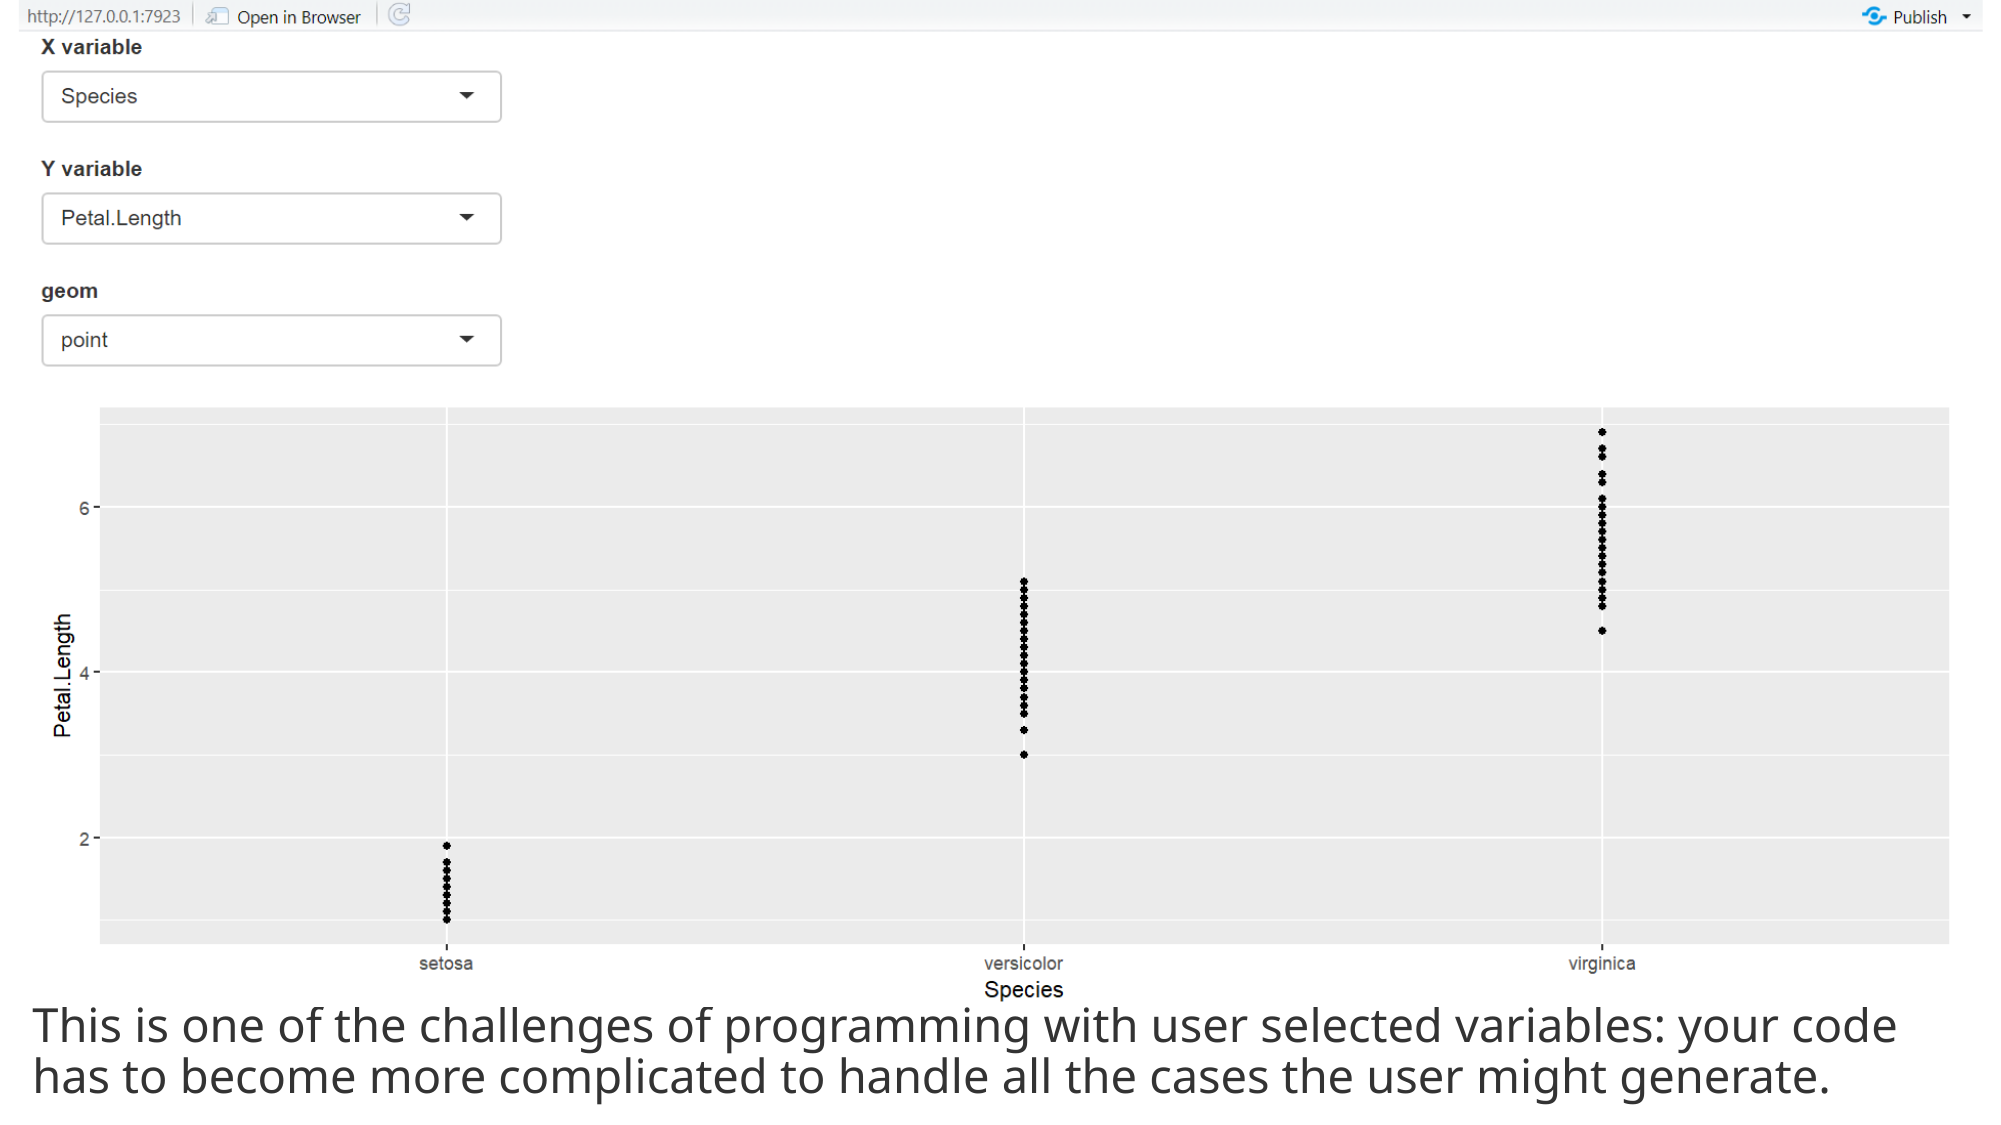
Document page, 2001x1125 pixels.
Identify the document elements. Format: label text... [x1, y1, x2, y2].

picture [18, 0, 1983, 1007]
list This is one of the challenges of programming with user selected variables: your code has to become more complicated to handle all the cases the user might generate. [17, 994, 1983, 1125]
